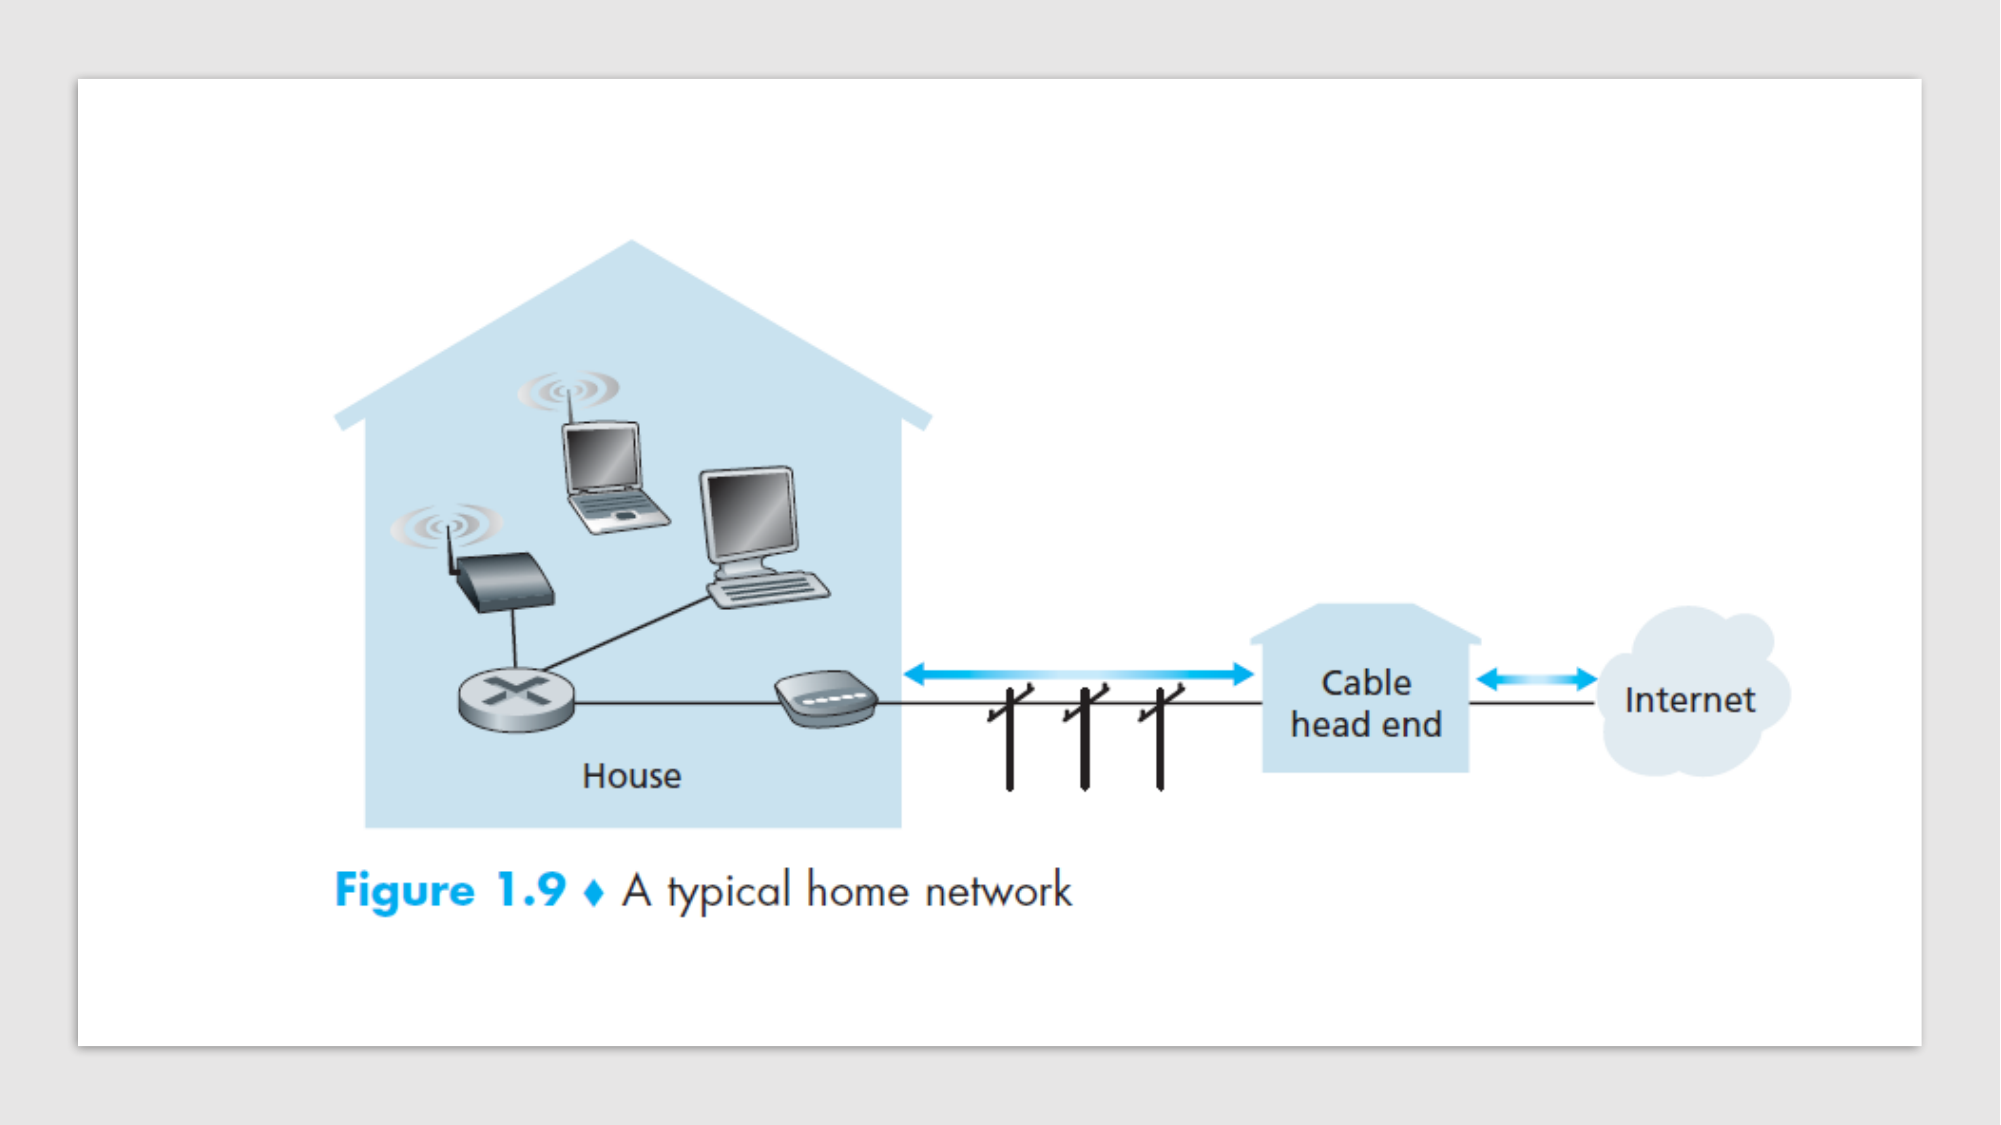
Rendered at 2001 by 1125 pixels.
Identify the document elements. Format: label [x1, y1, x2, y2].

list [153, 105, 1847, 1020]
text_box [0, 0, 2000, 1125]
text_box [77, 78, 1923, 1047]
